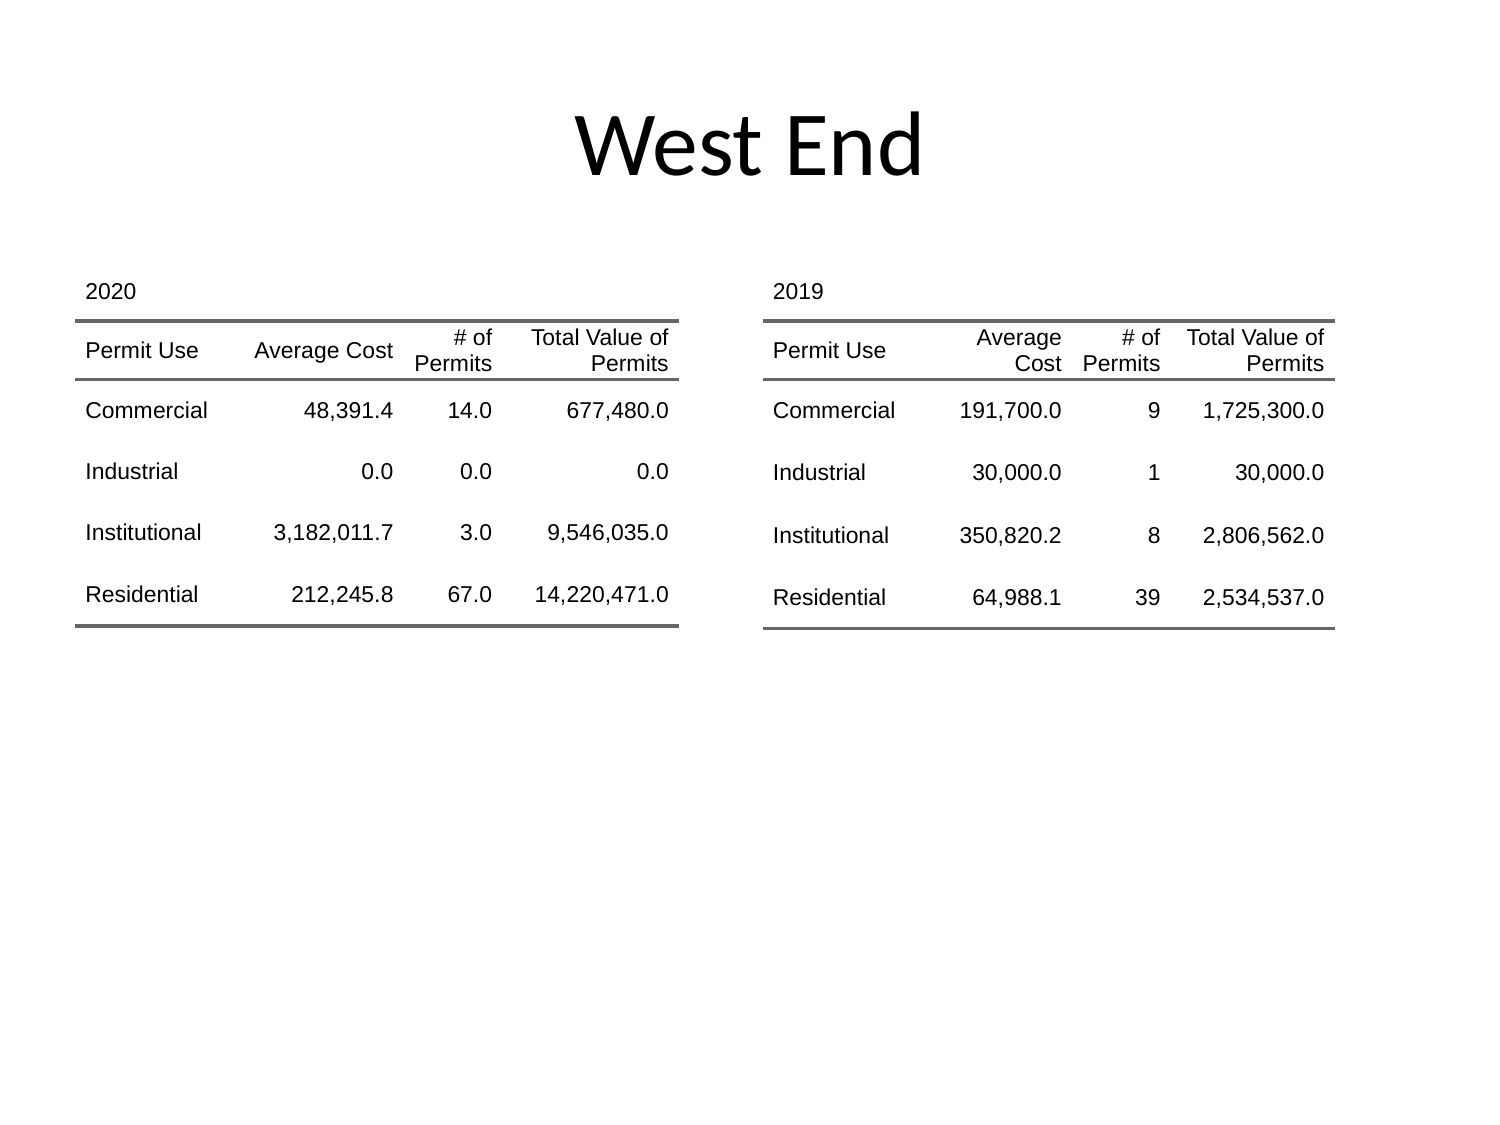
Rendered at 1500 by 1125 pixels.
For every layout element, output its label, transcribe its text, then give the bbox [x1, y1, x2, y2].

table_cell 0.0 [240, 442, 404, 501]
table_cell 2,806,562.0 [1171, 504, 1335, 566]
table_cell 30,000.0 [928, 442, 1072, 504]
table_cell 14,220,471.0 [503, 564, 679, 624]
table_cell 3.0 [404, 501, 503, 564]
table_cell 9 [1072, 381, 1171, 442]
table_cell 64,988.1 [928, 566, 1072, 627]
table_cell Residential [763, 566, 928, 627]
table_cell Total Value of Permits [1171, 323, 1335, 378]
table_cell Institutional [75, 501, 240, 564]
table_cell 30,000.0 [1171, 442, 1335, 504]
table_cell Commercial [75, 381, 240, 442]
table_cell Permit Use [75, 323, 240, 378]
table_cell 0.0 [404, 442, 503, 501]
table_cell Commercial [763, 381, 928, 442]
table_header 2019 [763, 262, 1335, 319]
table_cell 677,480.0 [503, 381, 679, 442]
table_cell 1 [1072, 442, 1171, 504]
table_cell Industrial [75, 442, 240, 501]
table_cell Residential [75, 564, 240, 624]
table_header 2020 [75, 262, 679, 319]
table_cell Permit Use [763, 323, 928, 378]
table_cell 3,182,011.7 [240, 501, 404, 564]
title West End [75, 45, 1425, 233]
table_cell 67.0 [404, 564, 503, 624]
table_cell 1,725,300.0 [1171, 381, 1335, 442]
table_cell 191,700.0 [928, 381, 1072, 442]
table_cell Institutional [763, 504, 928, 566]
table_cell 212,245.8 [240, 564, 404, 624]
table_cell # of Permits [1072, 323, 1171, 378]
table_cell 8 [1072, 504, 1171, 566]
table_cell # of Permits [404, 323, 503, 378]
table_cell 14.0 [404, 381, 503, 442]
table_cell 2,534,537.0 [1171, 566, 1335, 627]
table_cell 9,546,035.0 [503, 501, 679, 564]
table_cell Average Cost [928, 323, 1072, 378]
table_cell 0.0 [503, 442, 679, 501]
table_cell Total Value of Permits [503, 323, 679, 378]
table_cell Average Cost [240, 323, 404, 378]
table_cell 39 [1072, 566, 1171, 627]
table_cell 48,391.4 [240, 381, 404, 442]
table_cell 350,820.2 [928, 504, 1072, 566]
table_cell Industrial [763, 442, 928, 504]
